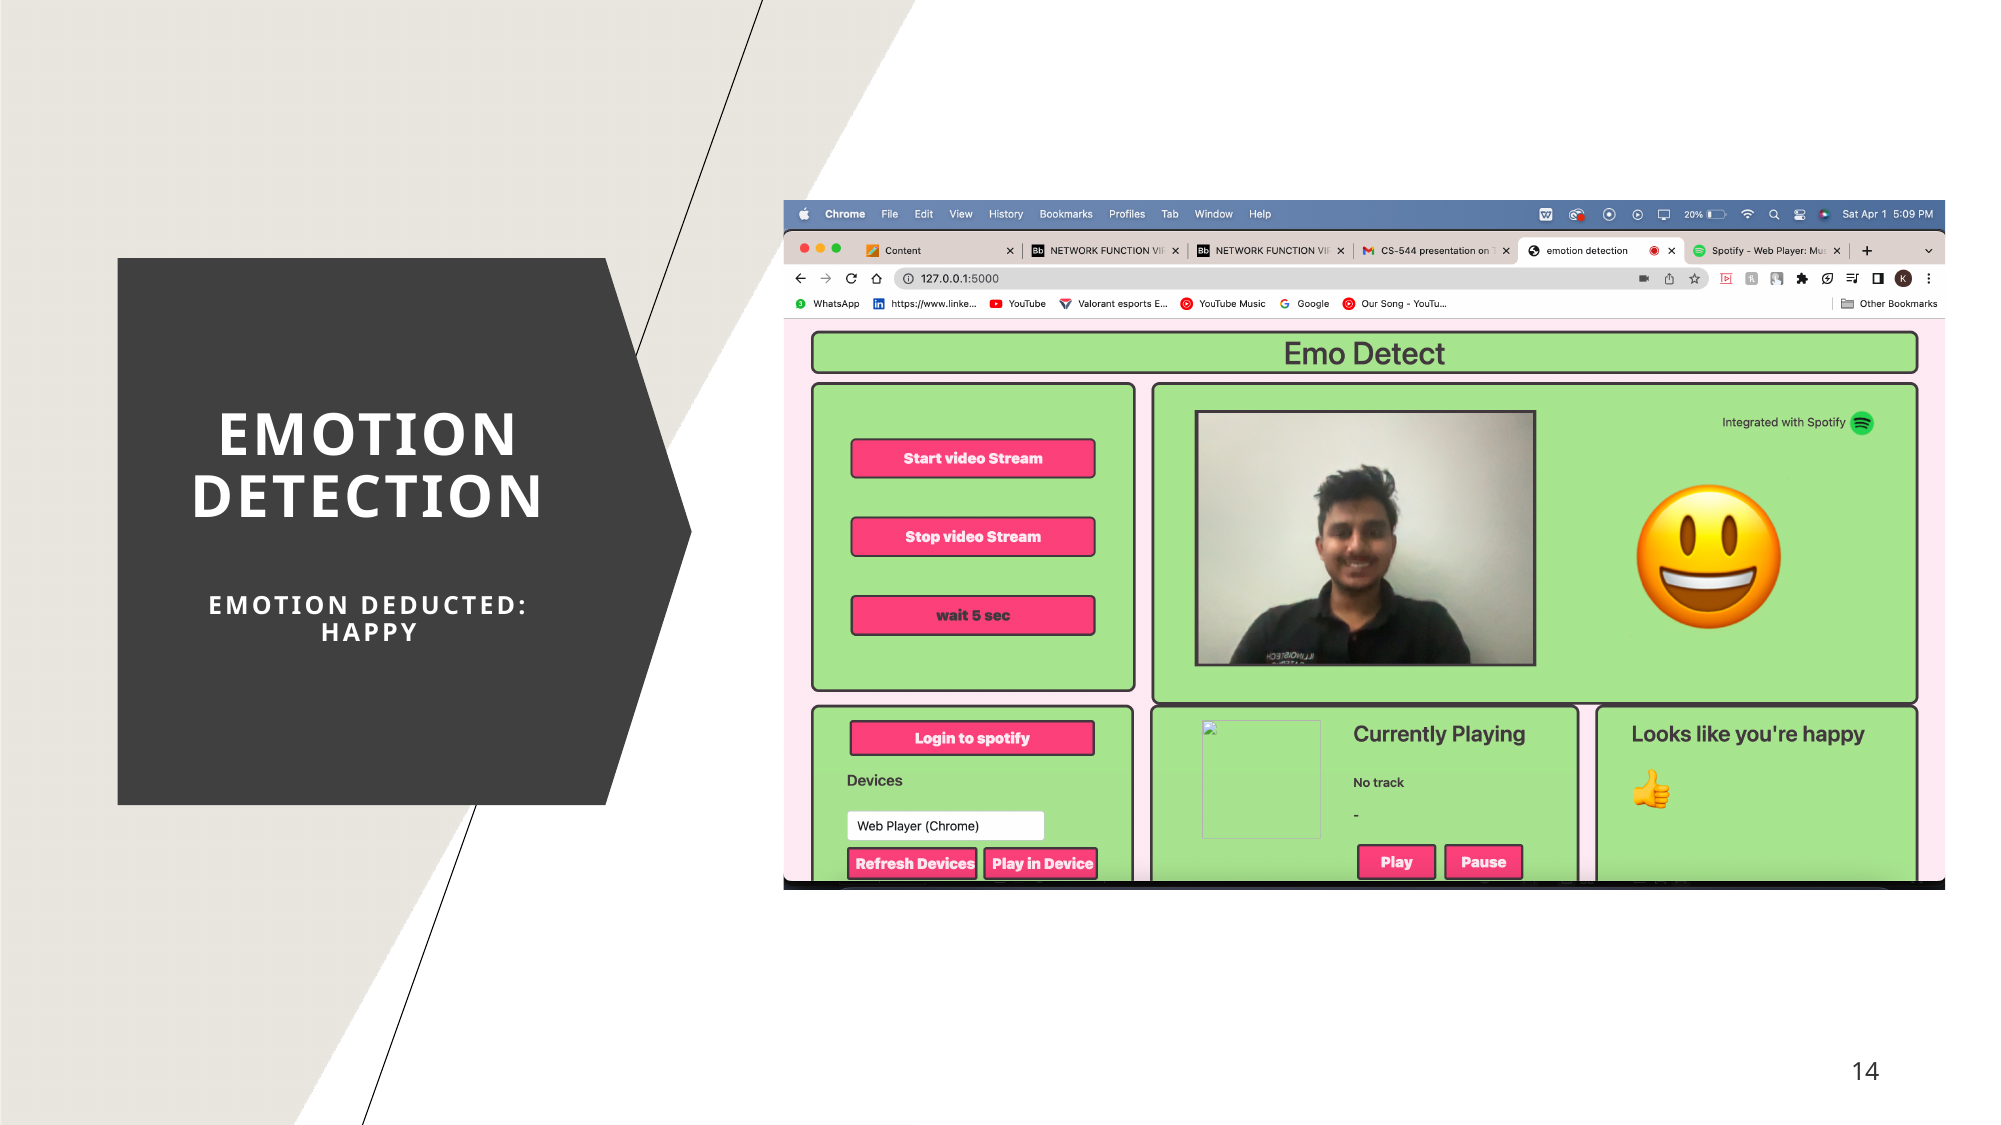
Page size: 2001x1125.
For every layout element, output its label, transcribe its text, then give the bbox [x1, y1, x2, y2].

slide_number 14 [1810, 1042, 1895, 1103]
picture [0, 0, 761, 1125]
text_box [116, 257, 693, 807]
title EMOTION DETECTION EMOTION DEDUCTED: HAPPY [147, 312, 590, 740]
picture [364, 0, 1946, 1125]
